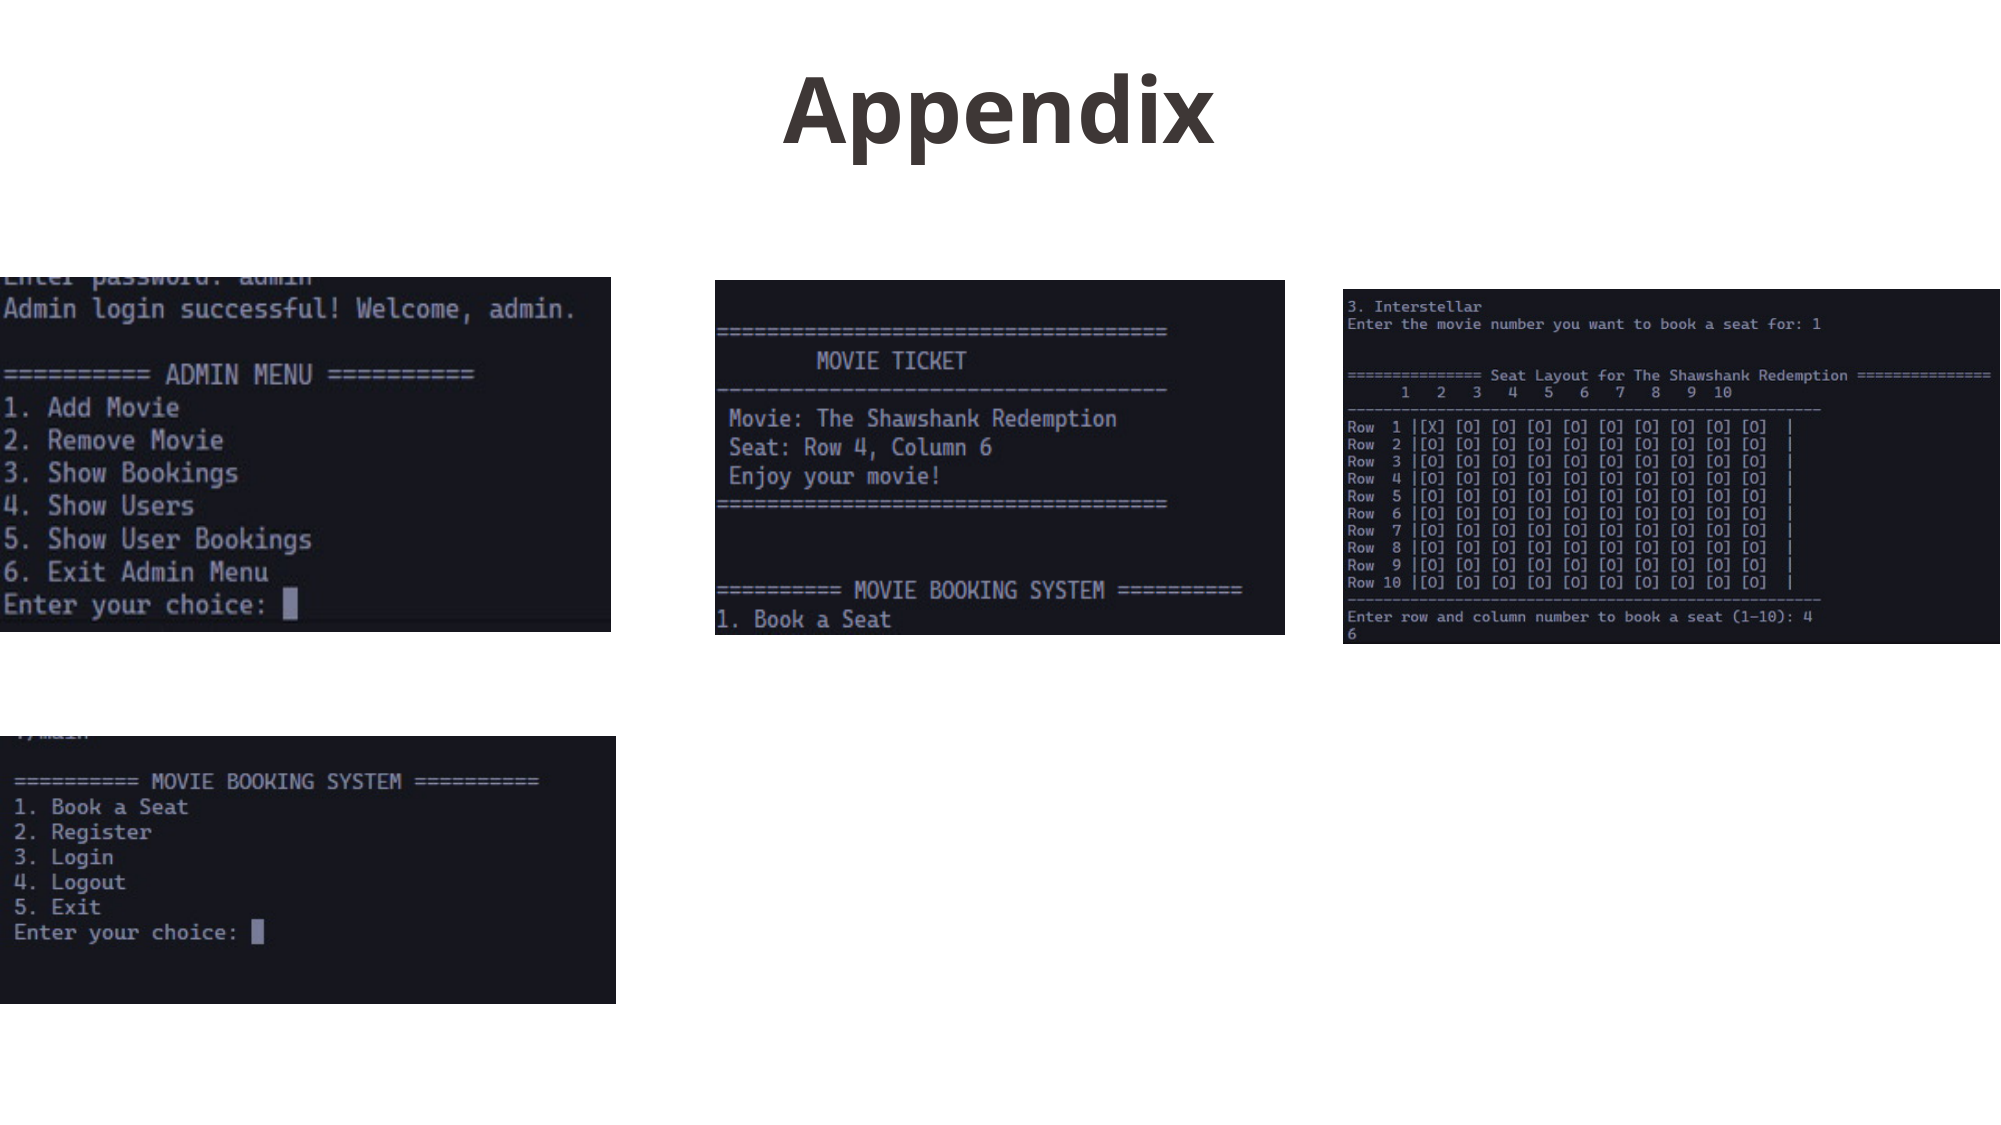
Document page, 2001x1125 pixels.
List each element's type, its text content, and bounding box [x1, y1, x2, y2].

picture [0, 277, 611, 632]
picture [715, 280, 1285, 635]
picture [1343, 289, 2000, 644]
picture [0, 736, 616, 1004]
title Appendix [137, 59, 1863, 278]
